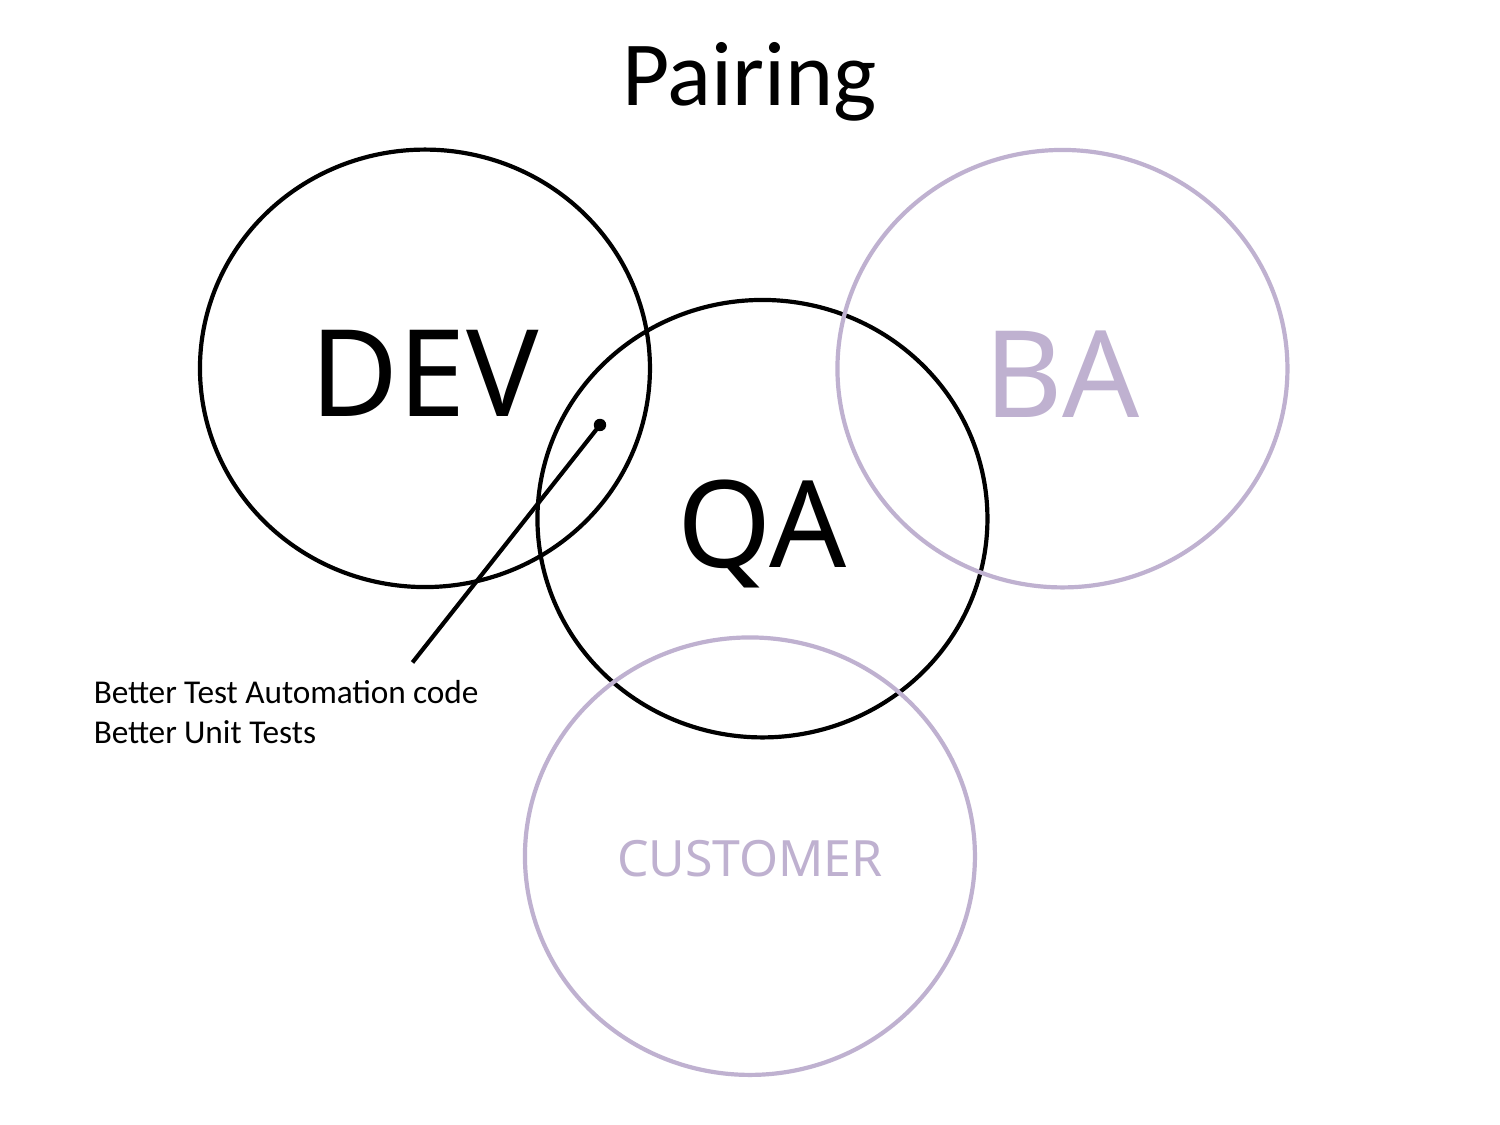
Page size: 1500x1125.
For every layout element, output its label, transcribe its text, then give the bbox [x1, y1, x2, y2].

text_box Better Test Automation code Better Unit Tests [79, 662, 494, 757]
text_box BA [837, 149, 1288, 588]
text_box QA [580, 299, 981, 692]
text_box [387, 449, 626, 638]
text_box DEV [199, 149, 650, 584]
text_box CUSTOMER [524, 637, 975, 1075]
title Pairing [59, 0, 1441, 138]
